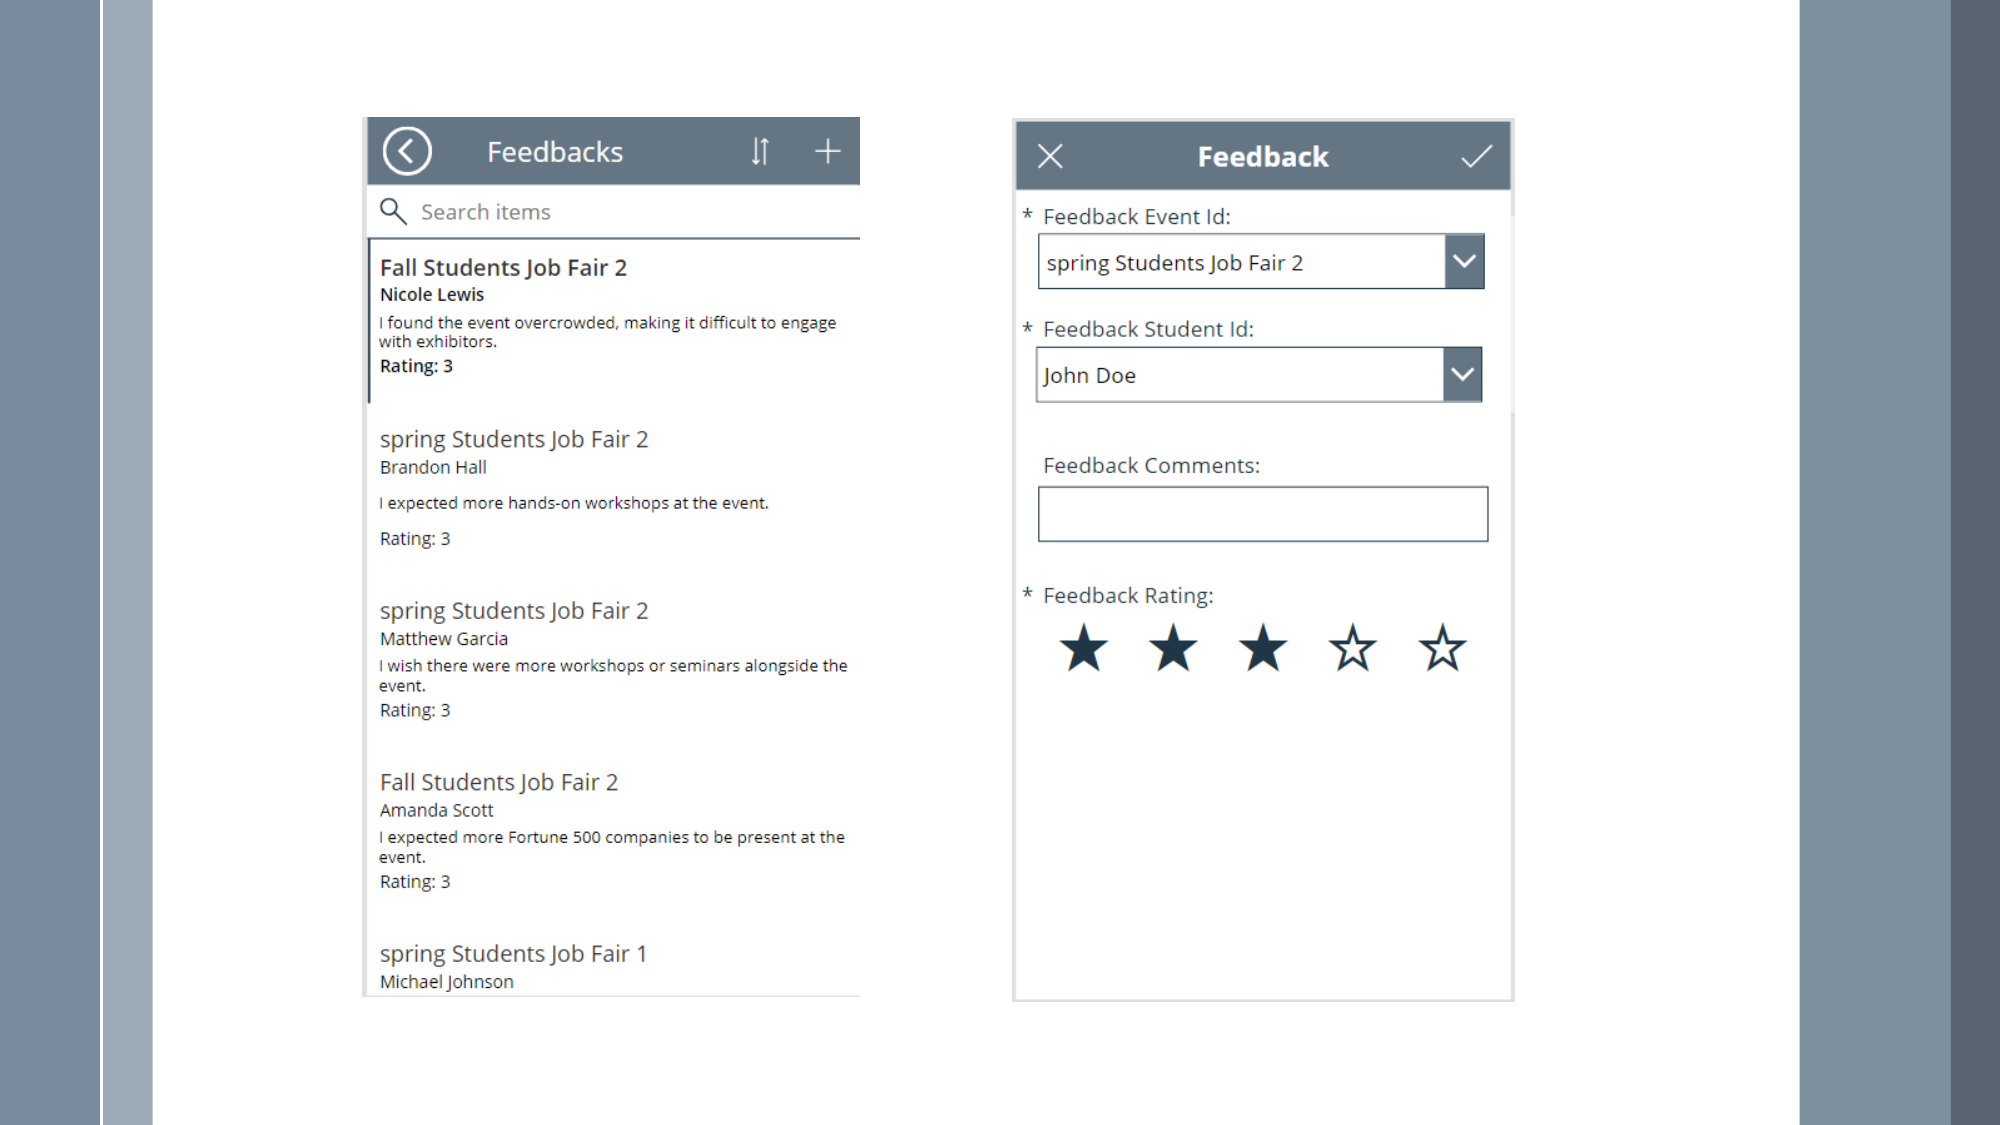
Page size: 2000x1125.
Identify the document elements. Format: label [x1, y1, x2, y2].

picture [1012, 118, 1515, 1002]
picture [362, 117, 860, 997]
